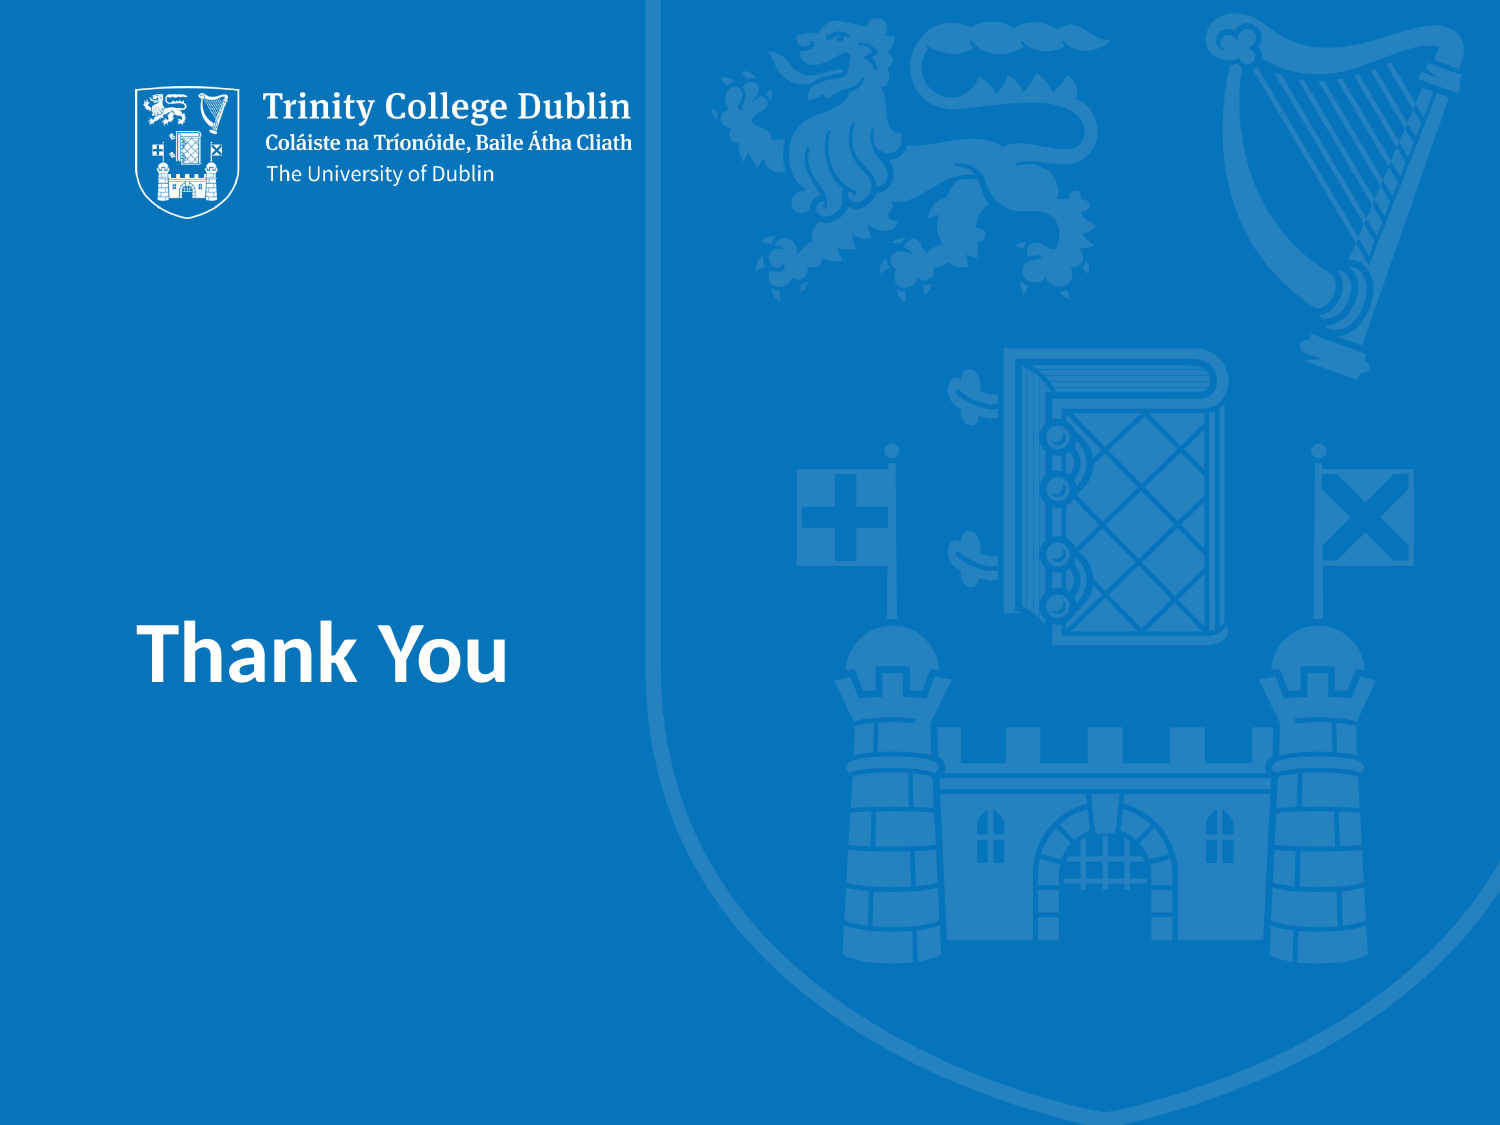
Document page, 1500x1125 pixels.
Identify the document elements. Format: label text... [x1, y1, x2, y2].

picture [0, 0, 1500, 1125]
title Thank You [135, 609, 1367, 701]
